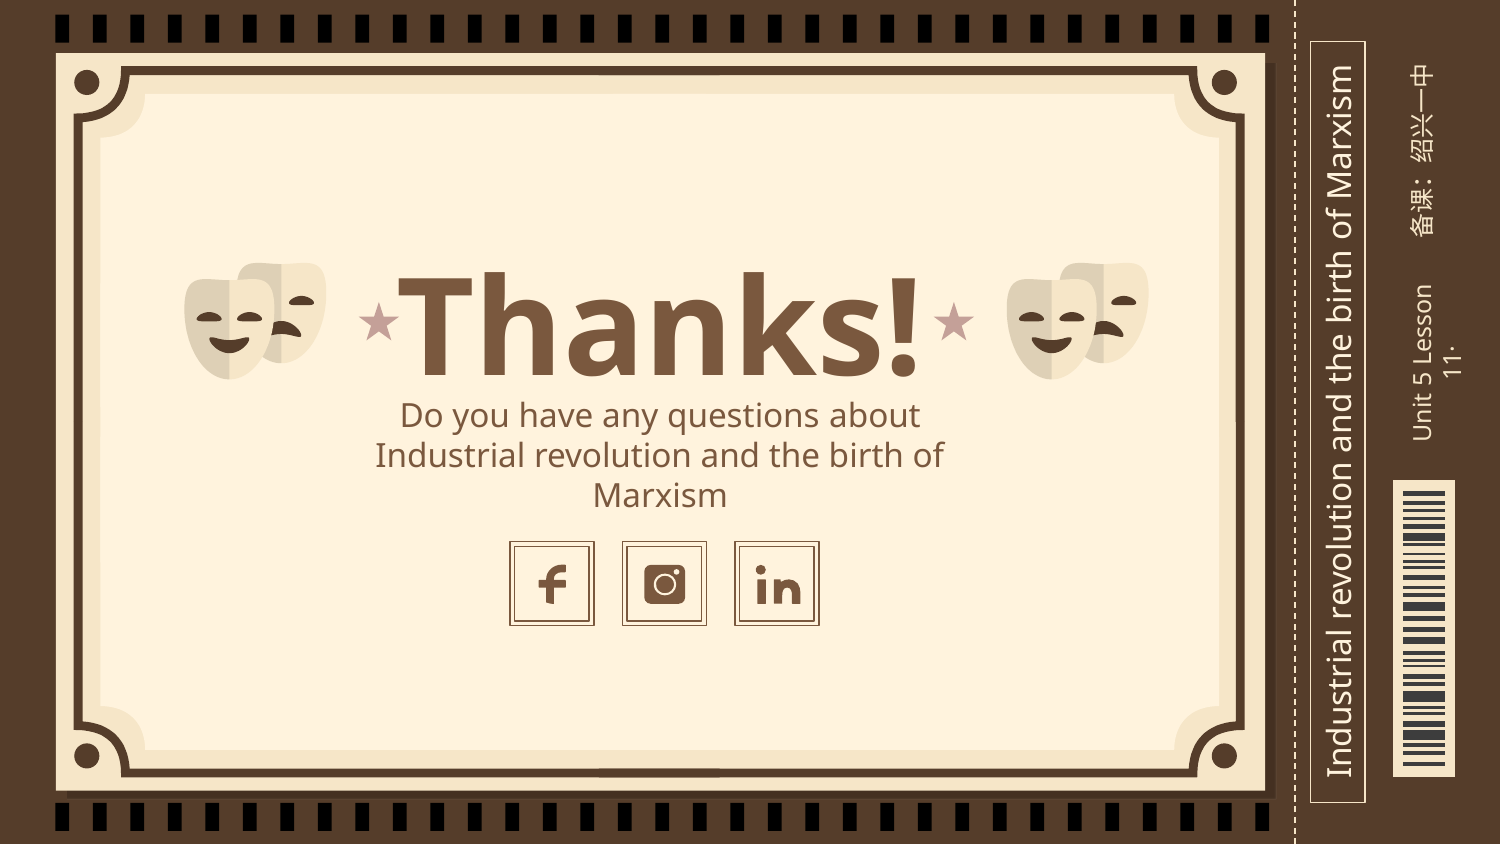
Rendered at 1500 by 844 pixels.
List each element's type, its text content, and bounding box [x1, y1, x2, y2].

title Thanks! [343, 268, 977, 374]
text_box 备课：绍兴一中 [1390, 47, 1457, 248]
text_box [184, 262, 327, 380]
subtitle Do you have any questions about Industrial revolution and the birth of Marxism [343, 421, 977, 527]
text_box [358, 301, 400, 341]
text_box [933, 301, 975, 341]
text_box Unit 5 Lesson 11· [1390, 248, 1457, 478]
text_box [1006, 262, 1149, 380]
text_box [509, 541, 820, 626]
text_box Industrial revolution and the birth of Marxism [1310, 41, 1366, 803]
